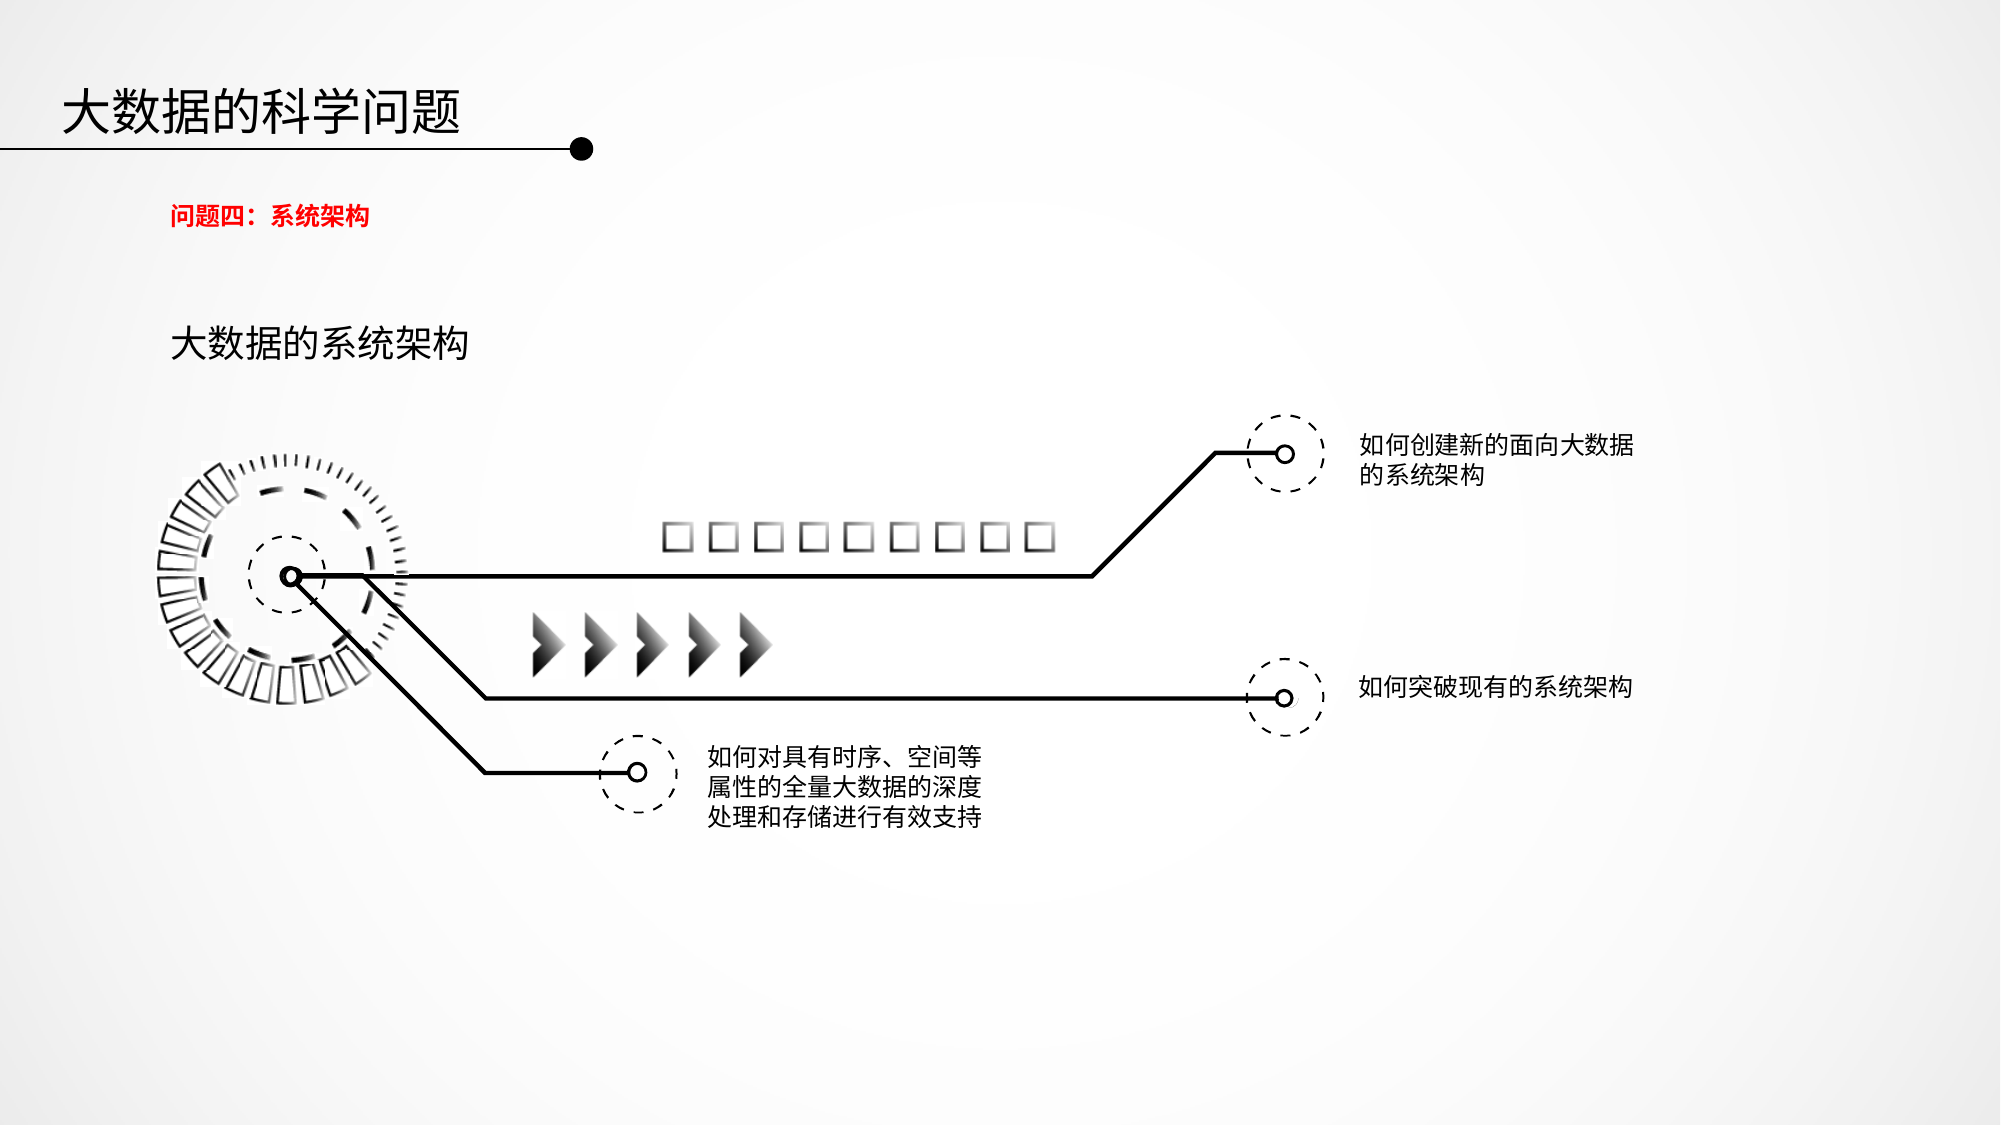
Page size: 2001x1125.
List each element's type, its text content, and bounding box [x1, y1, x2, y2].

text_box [155, 452, 409, 706]
text_box 问题四：系统架构 大数据的系统架构 [155, 192, 746, 403]
text_box [567, 135, 596, 163]
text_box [279, 566, 648, 783]
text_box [661, 521, 1056, 554]
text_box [1245, 657, 1325, 737]
text_box 如何对具有时序、空间等属性的全量大数据的深度处理和存储进行有效支持 [692, 733, 1008, 839]
text_box [1100, 450, 1241, 565]
text_box 大数据的科学问题 [46, 73, 566, 148]
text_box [649, 566, 1299, 709]
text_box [1246, 414, 1325, 493]
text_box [598, 734, 678, 814]
text_box 如何突破现有的系统架构 [1344, 664, 1660, 709]
text_box 如何创建新的面向大数据的系统架构 [1345, 422, 1661, 498]
